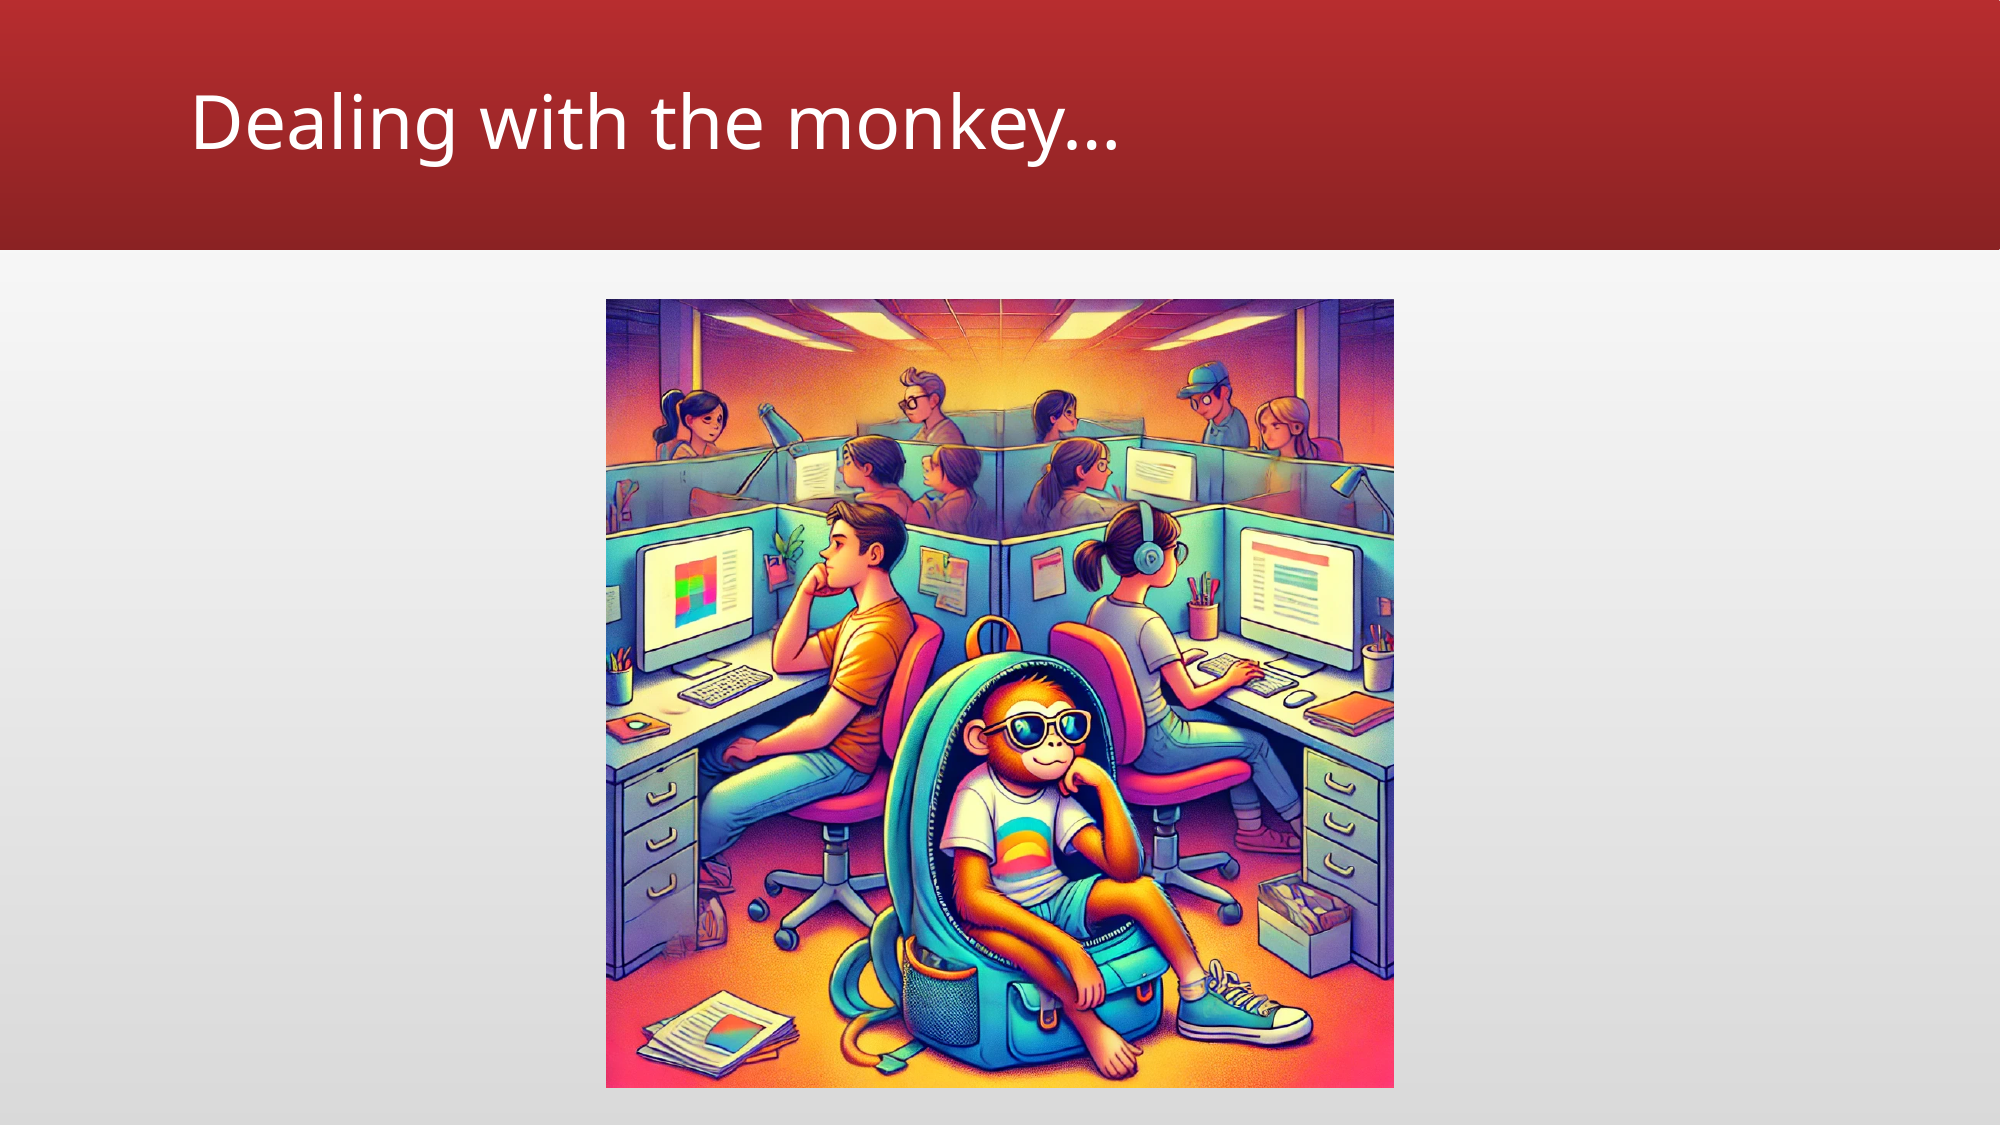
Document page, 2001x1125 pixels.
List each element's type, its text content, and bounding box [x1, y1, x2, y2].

title Dealing with the monkey… [174, 16, 1825, 234]
picture [606, 299, 1394, 1088]
